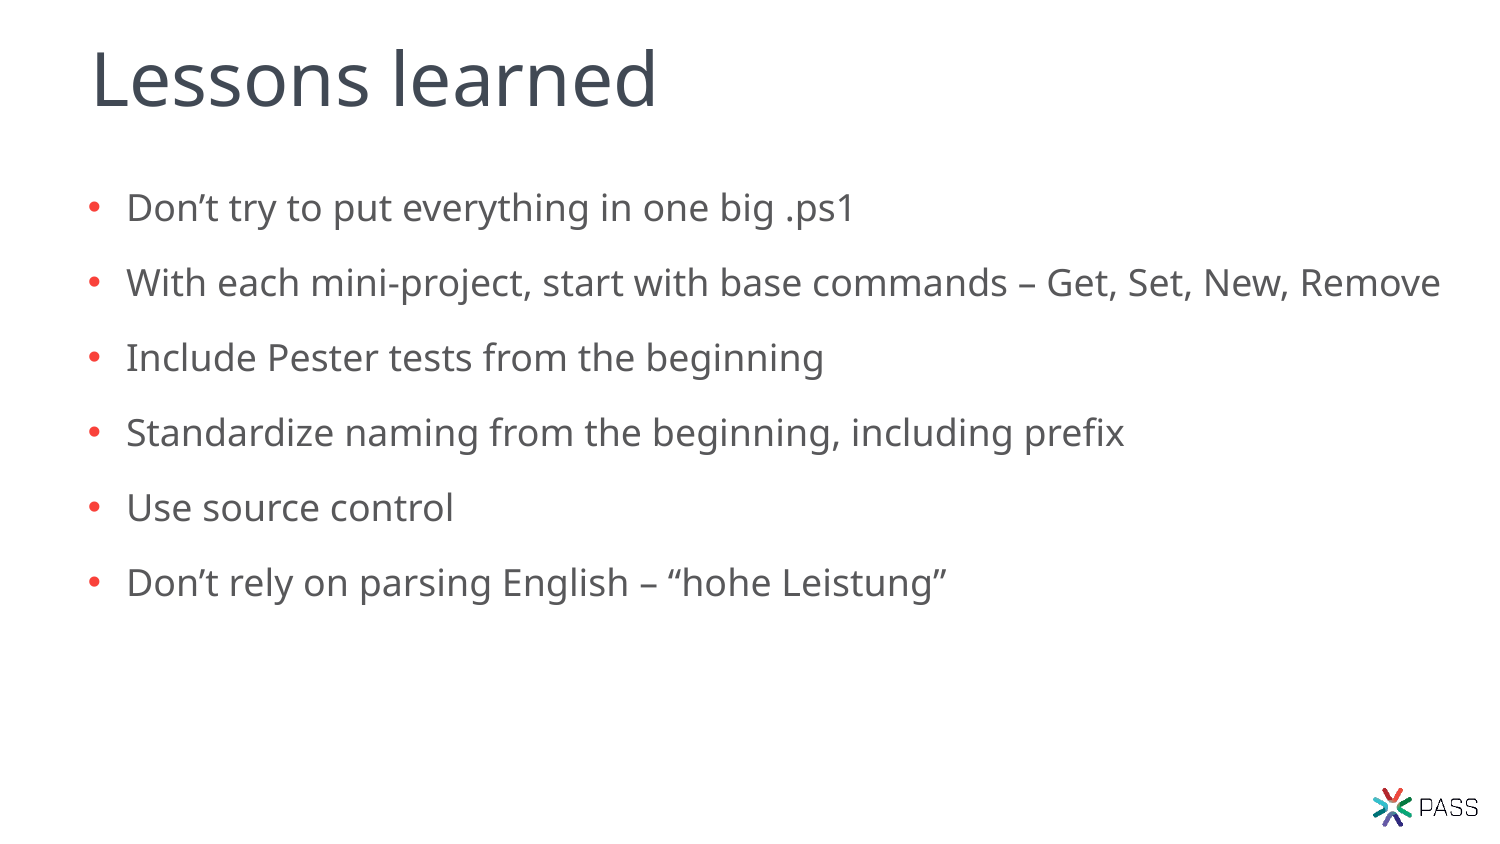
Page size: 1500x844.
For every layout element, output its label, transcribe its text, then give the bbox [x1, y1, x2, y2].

picture [1371, 785, 1479, 829]
title Lessons learned [75, 41, 1425, 142]
list Don’t try to put everything in one big .ps1 With each mini-project, start with base commands – Get, Set, New, Remove Include Pester tests from the beginning Standardize naming from the beginning, including prefix Use source control Don’t rely on parsing English – “hohe Leistung” [72, 153, 1467, 782]
